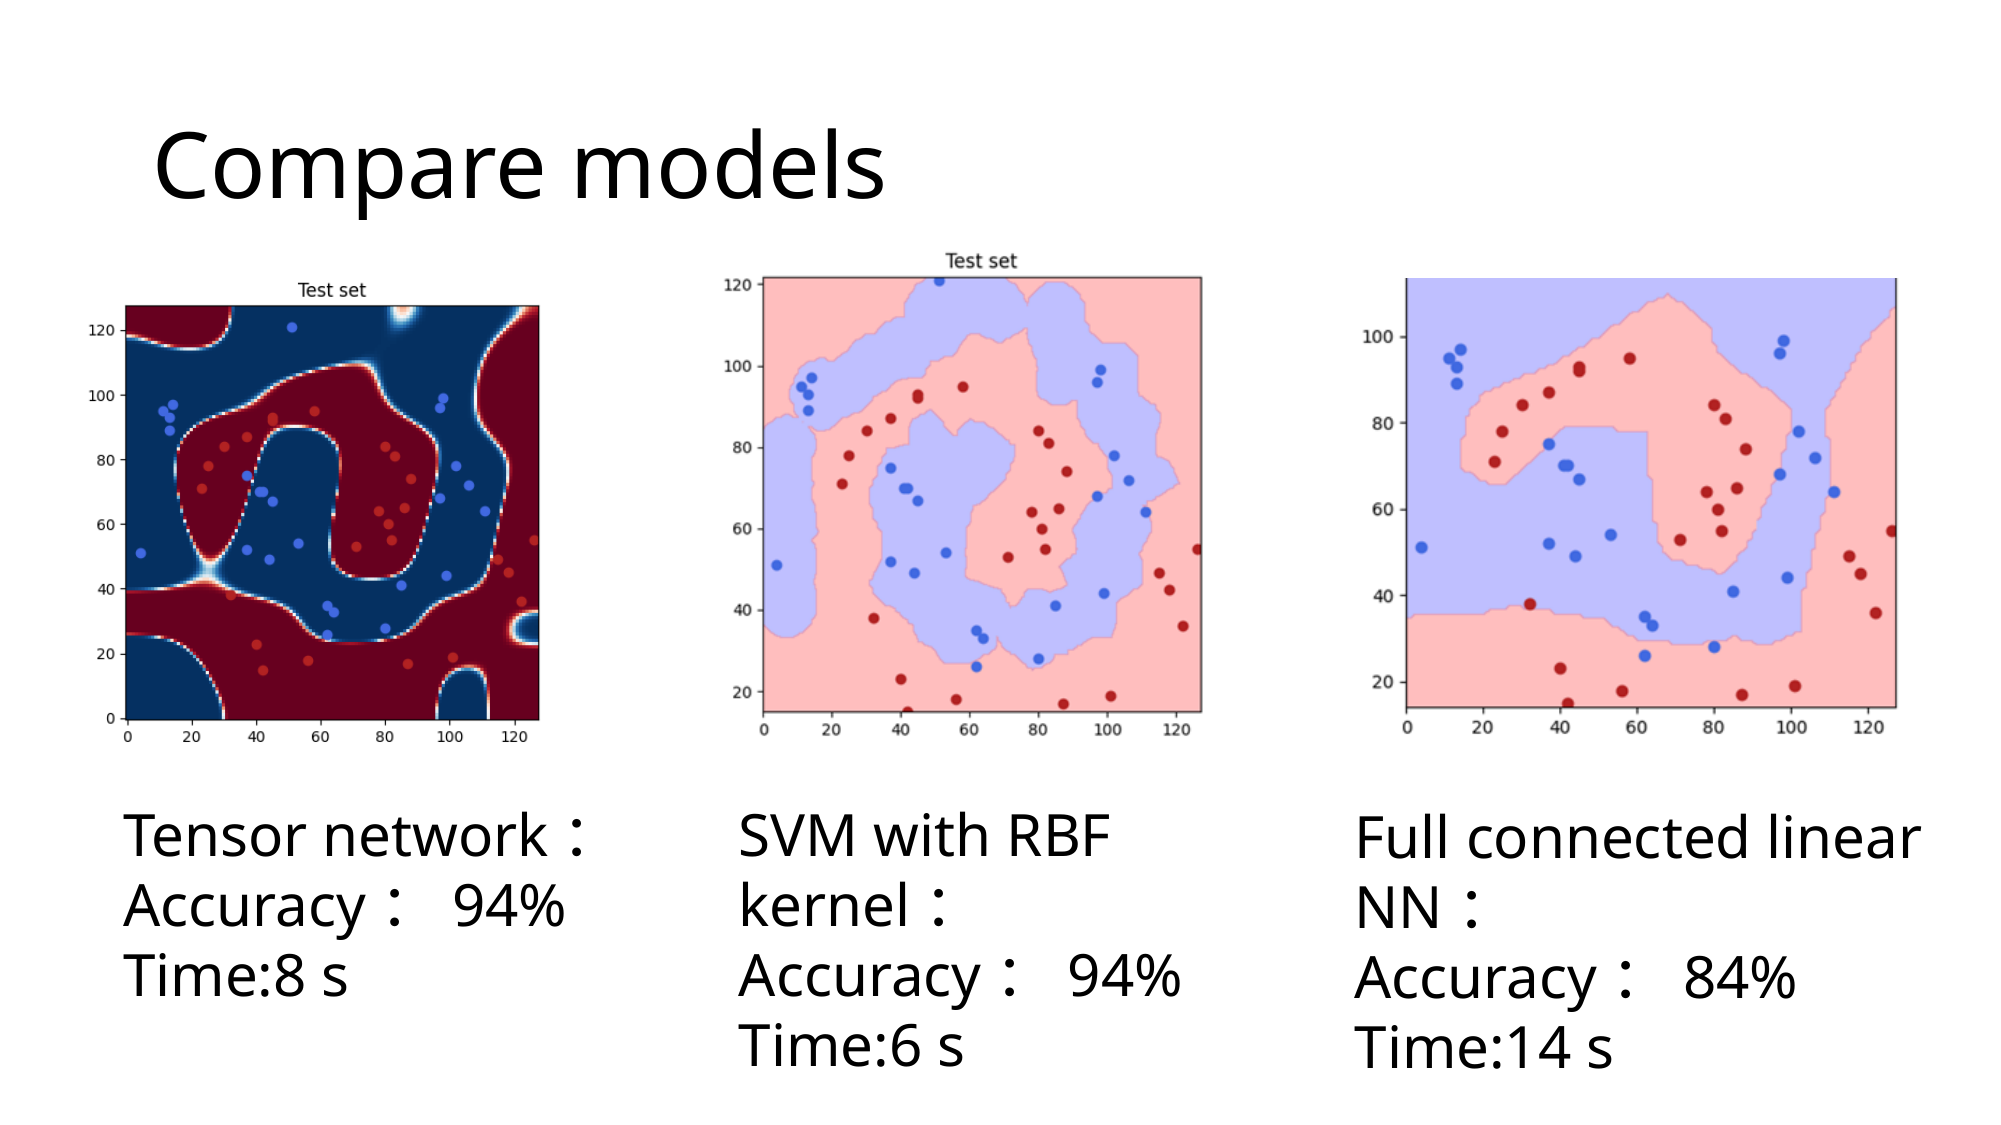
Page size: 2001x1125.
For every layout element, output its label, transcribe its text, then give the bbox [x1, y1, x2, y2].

title Compare models [137, 59, 1863, 278]
picture [711, 241, 1211, 751]
text_box Tensor network： Accuracy：94% Time:8 s [108, 790, 676, 1016]
text_box SVM with RBF kernel： Accuracy：94% Time:6 s [724, 790, 1292, 1086]
picture [1348, 278, 1907, 751]
text_box Full connected linear NN： Accuracy：84% Time:14 s [1339, 792, 2000, 1088]
picture [75, 271, 550, 756]
